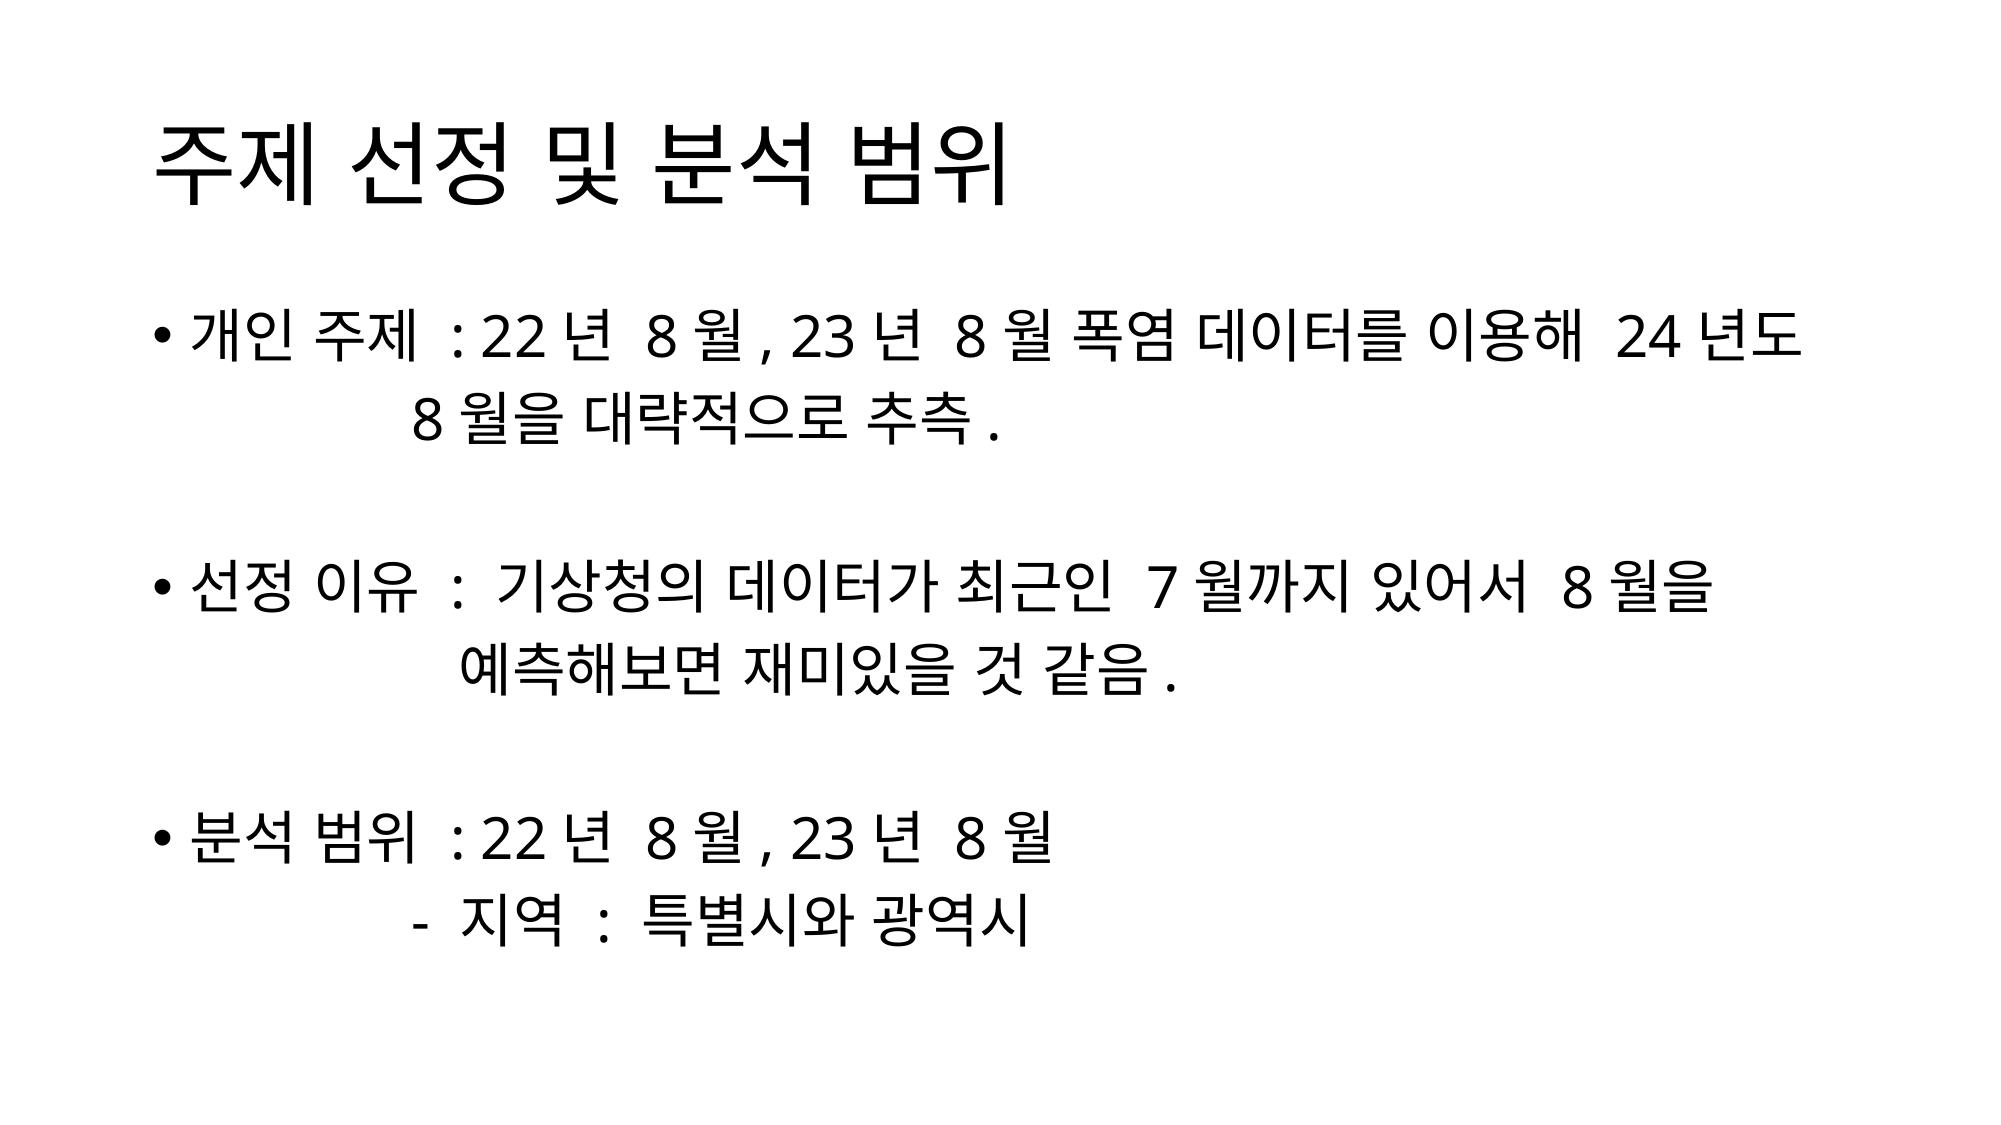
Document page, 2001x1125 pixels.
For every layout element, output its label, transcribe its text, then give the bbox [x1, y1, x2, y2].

list 개인 주제 : 22년 8월, 23년 8월 폭염 데이터를 이용해 24년도 8월을 대략적으로 추측. 선정 이유 : 기상청의 데이터가 최근인 7월까지 있어서 8월을 예측해보면 재미있을 것 같음. 분석 범위 : 22년 8월, 23년 8월 - 지역 : 특별시와 광역시 [137, 299, 1863, 1014]
title 주제 선정 및 분석 범위 [137, 59, 1863, 278]
